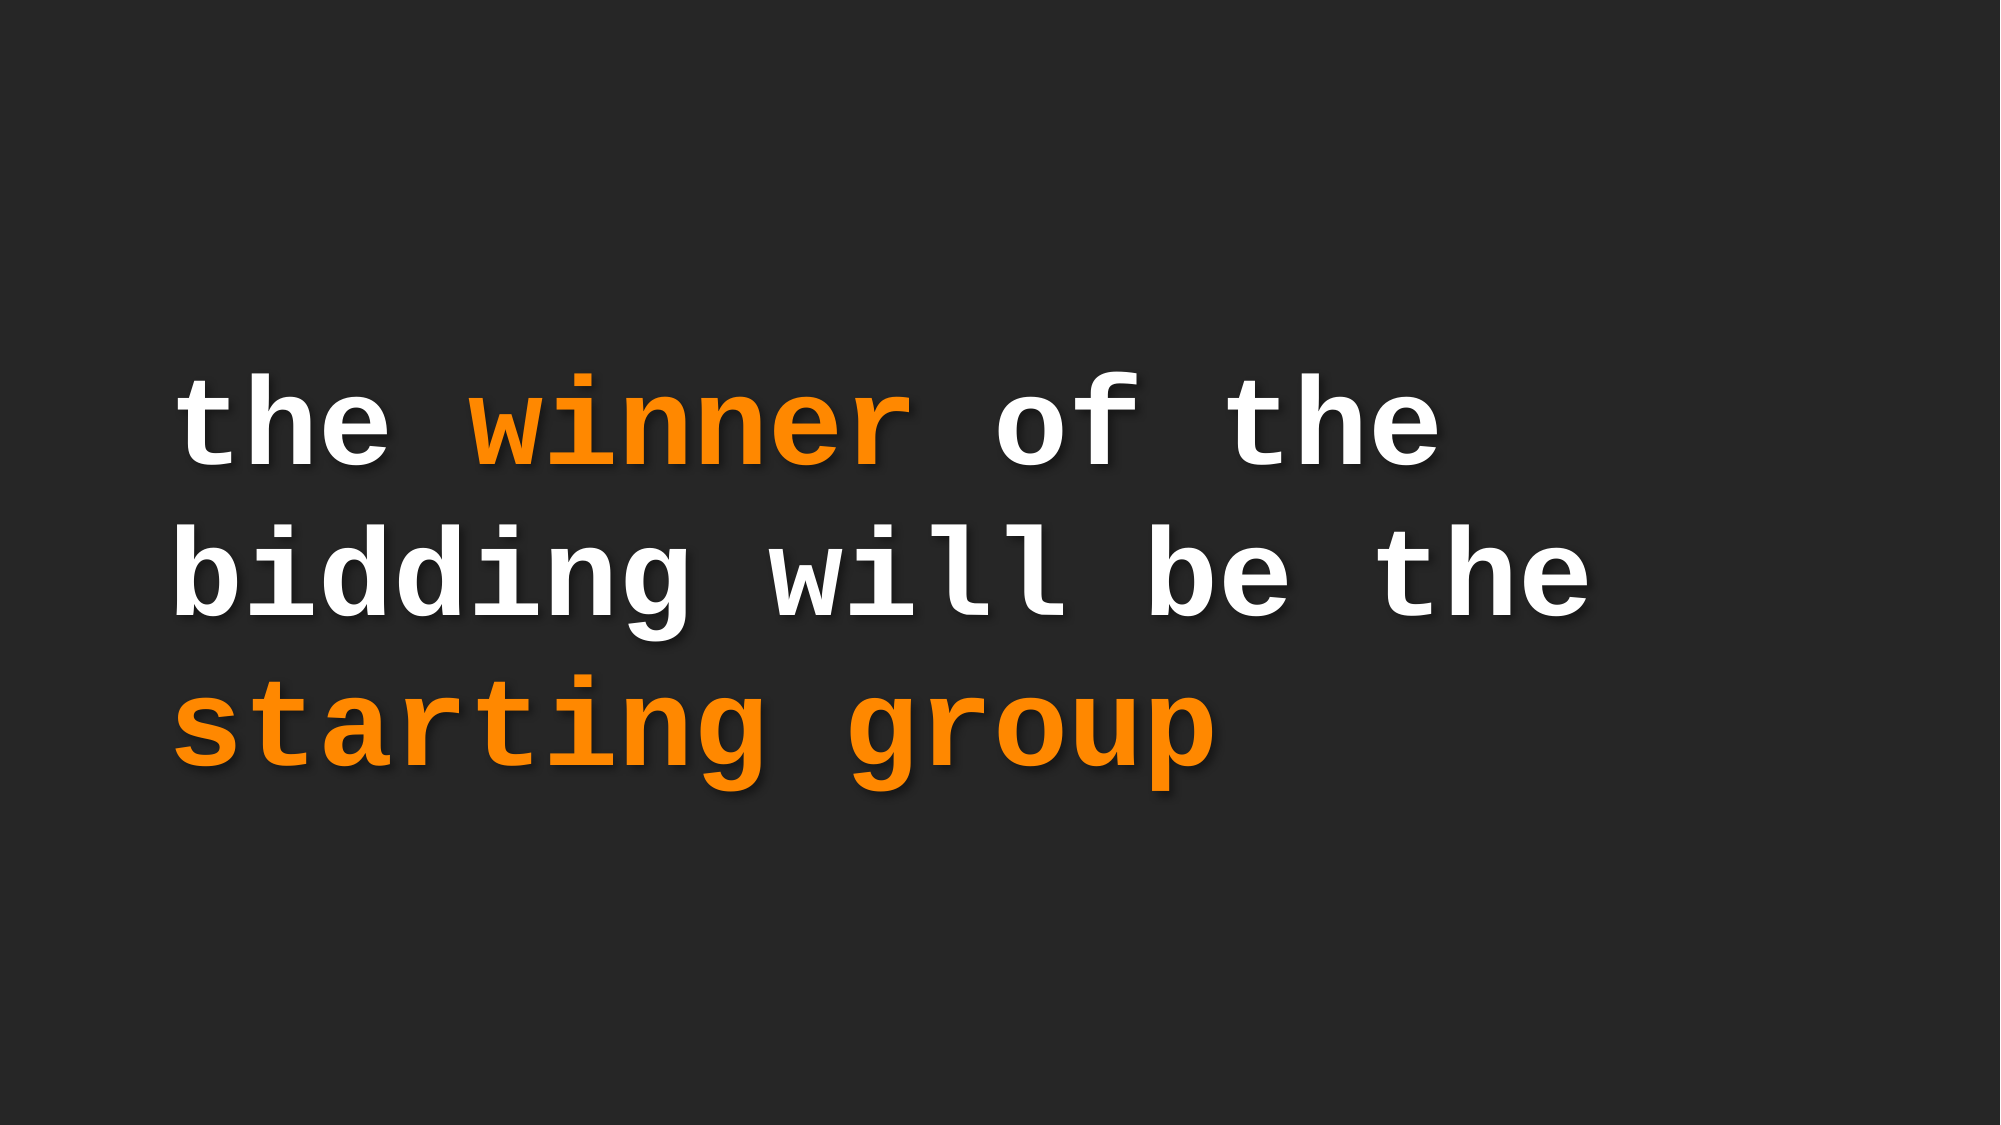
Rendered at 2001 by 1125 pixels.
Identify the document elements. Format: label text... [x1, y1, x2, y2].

text_box the winner of the bidding will be the starting group [153, 332, 1931, 798]
